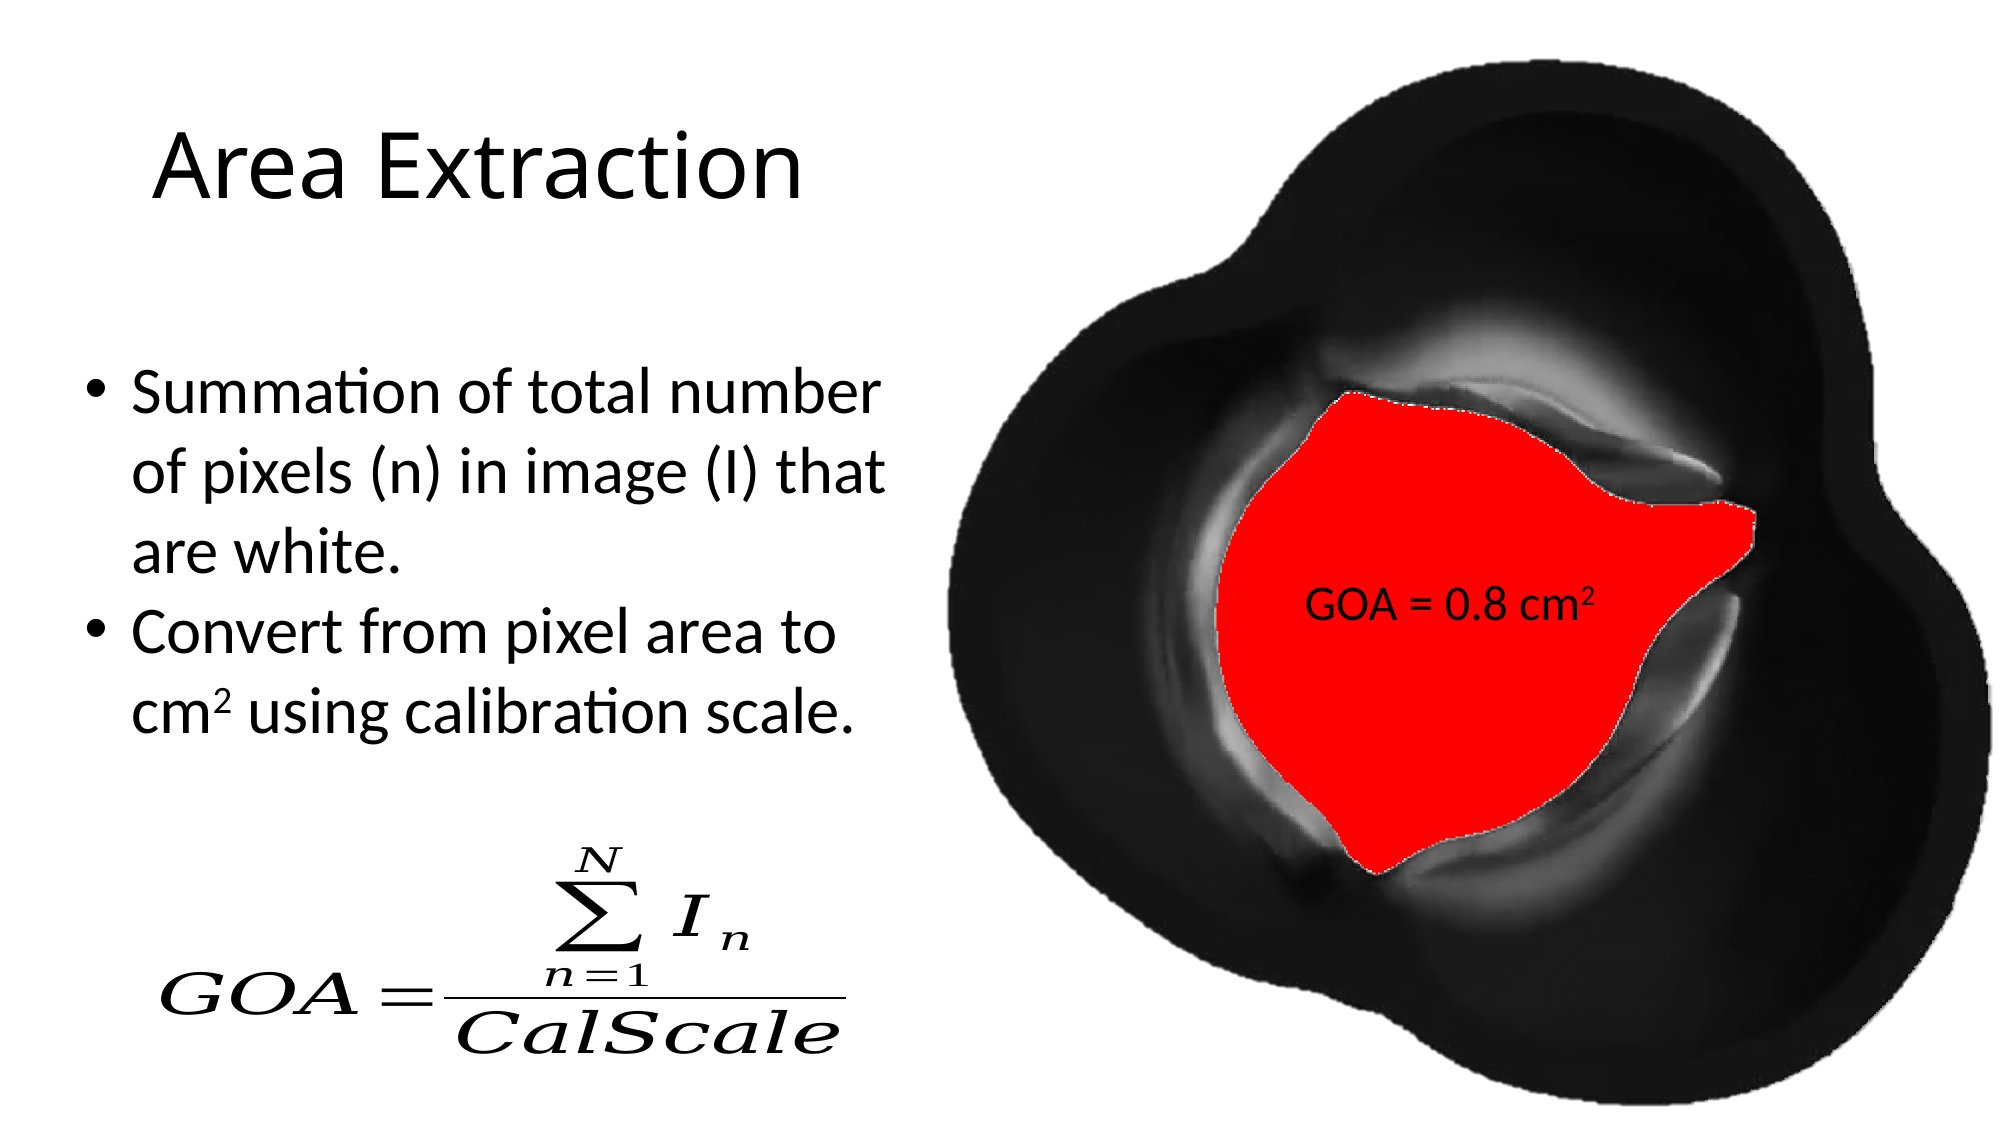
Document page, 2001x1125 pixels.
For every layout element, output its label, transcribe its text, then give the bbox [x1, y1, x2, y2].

text_box Summation of total number of pixels (n) in image (I) that are white. Convert from pixel area to cm2 using calibration scale. [69, 339, 941, 755]
title Area Extraction [137, 59, 941, 278]
picture [941, 47, 2000, 1113]
